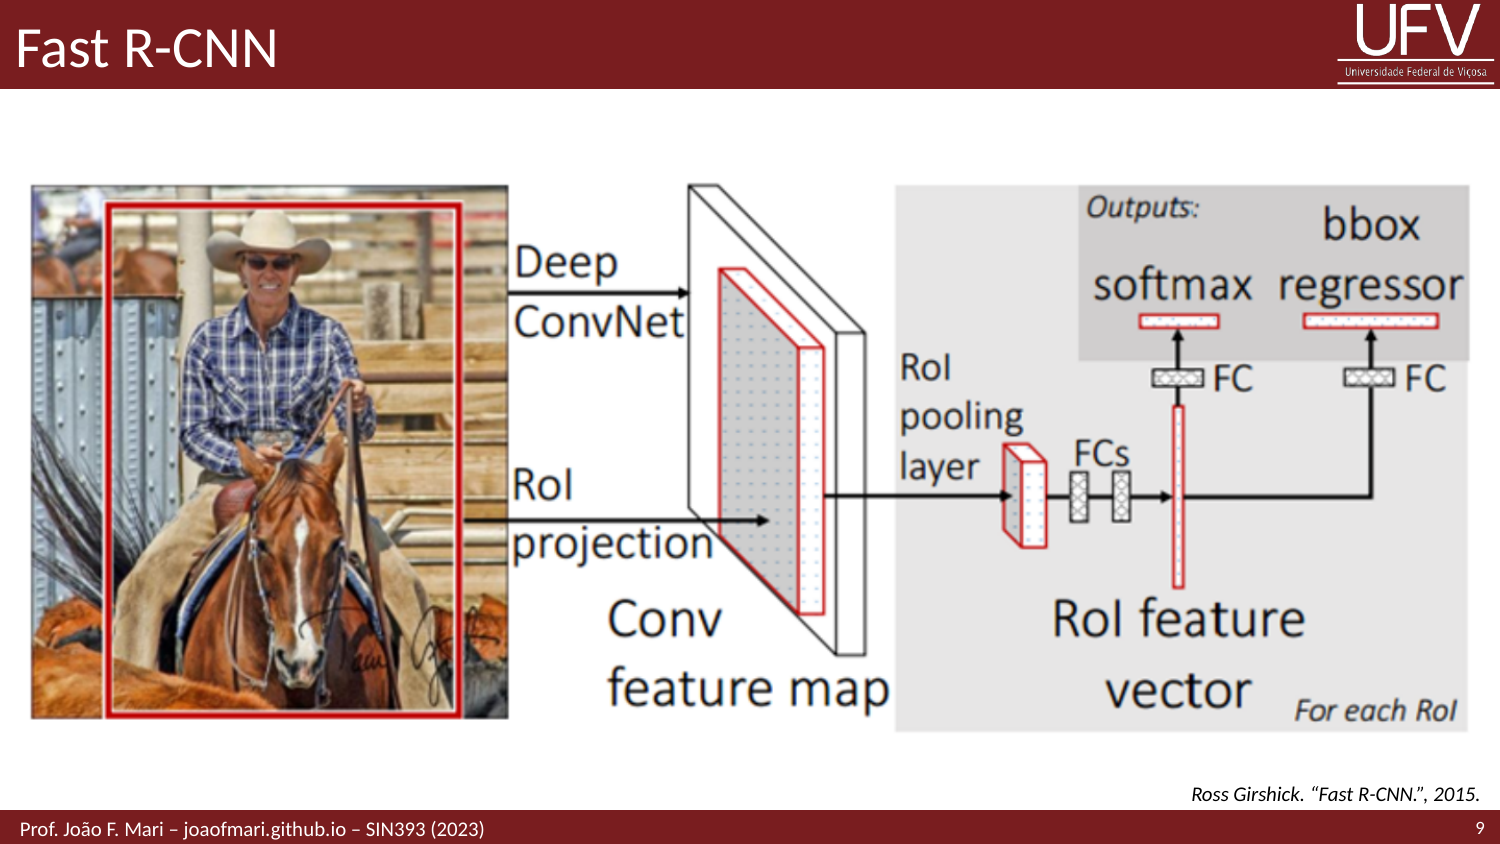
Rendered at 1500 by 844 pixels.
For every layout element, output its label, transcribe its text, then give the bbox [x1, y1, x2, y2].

picture [0, 154, 1500, 746]
title Fast R-CNN [0, 0, 1500, 89]
slide_number 9 [1328, 811, 1500, 844]
footer Prof. João F. Mari – joaofmari.github.io – SIN393 (2023) [0, 812, 1034, 844]
text_box Ross Girshick. “Fast R-CNN.”, 2015. [1176, 773, 1496, 814]
